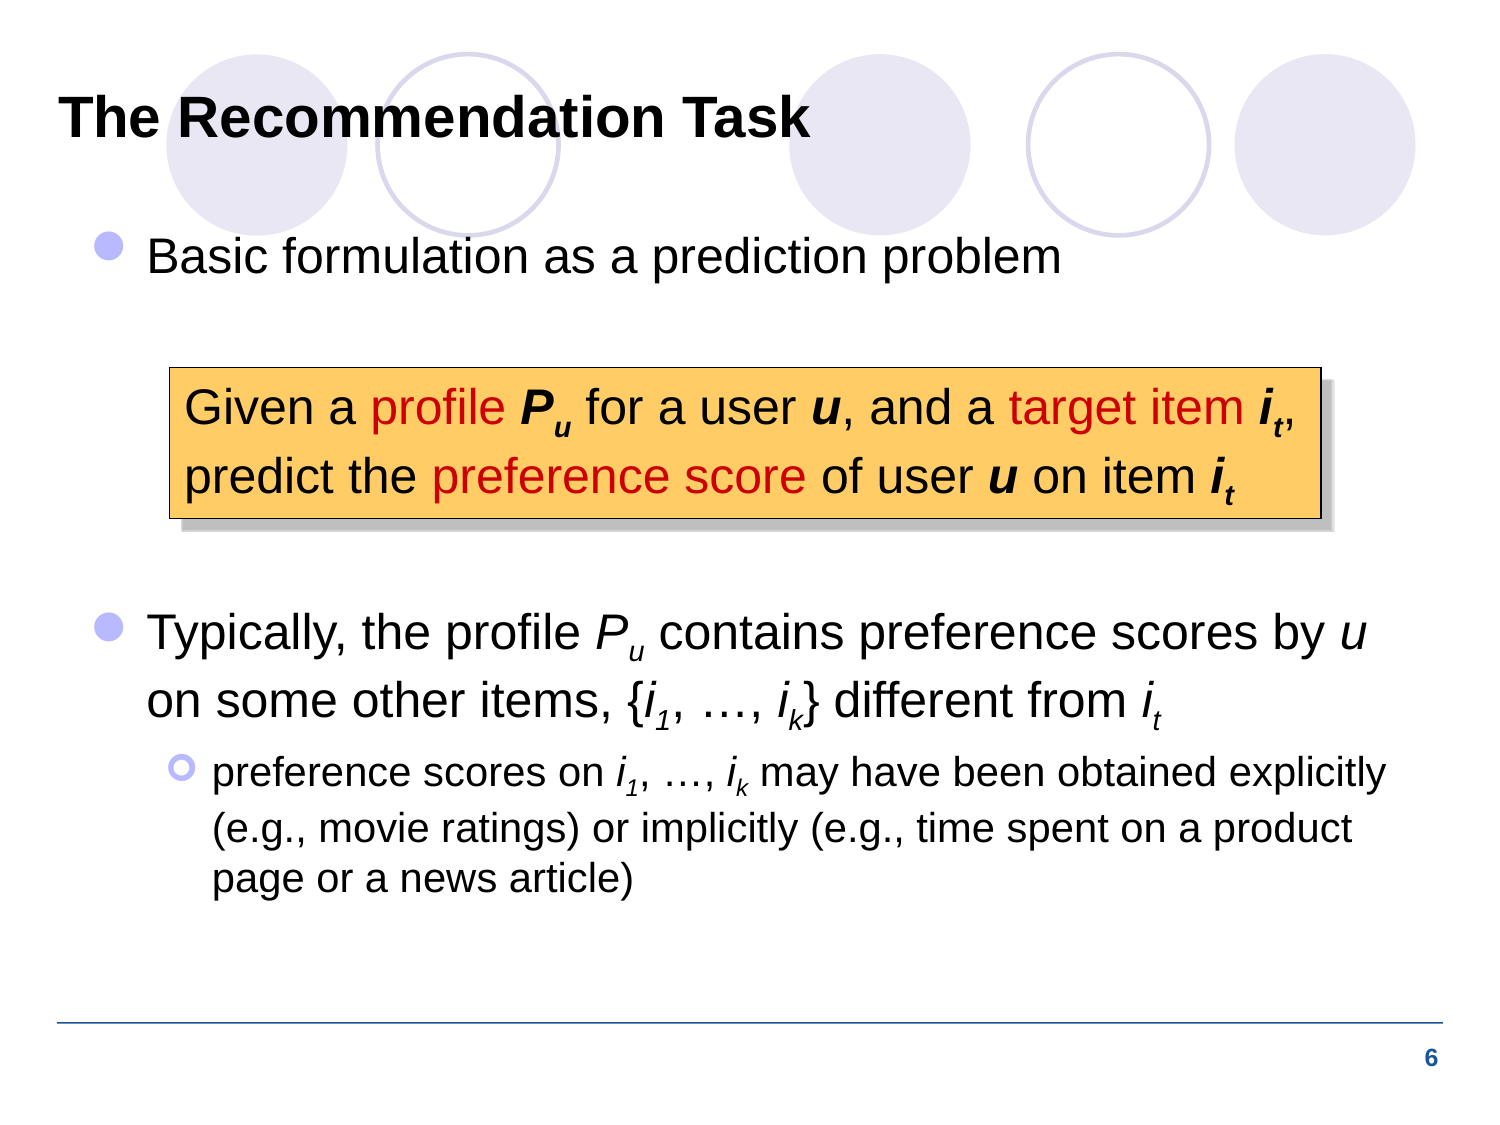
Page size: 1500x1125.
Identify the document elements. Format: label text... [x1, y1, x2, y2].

slide_number 6 [1103, 1034, 1454, 1086]
text_box Given a profile Pu for a user u, and a target item it, predict the preference score of user u on item it [169, 367, 1322, 519]
title The Recommendation Task [43, 49, 1416, 180]
list Basic formulation as a prediction problem Typically, the profile Pu contains preference scores by u on some other items, {i1, …, ik} different from it preference scores on i1, …, ik may have been obtained explicitly (e.g., movie ratings) or implicitly (e.g., time spent on a product page or a news article) [75, 215, 1425, 1006]
